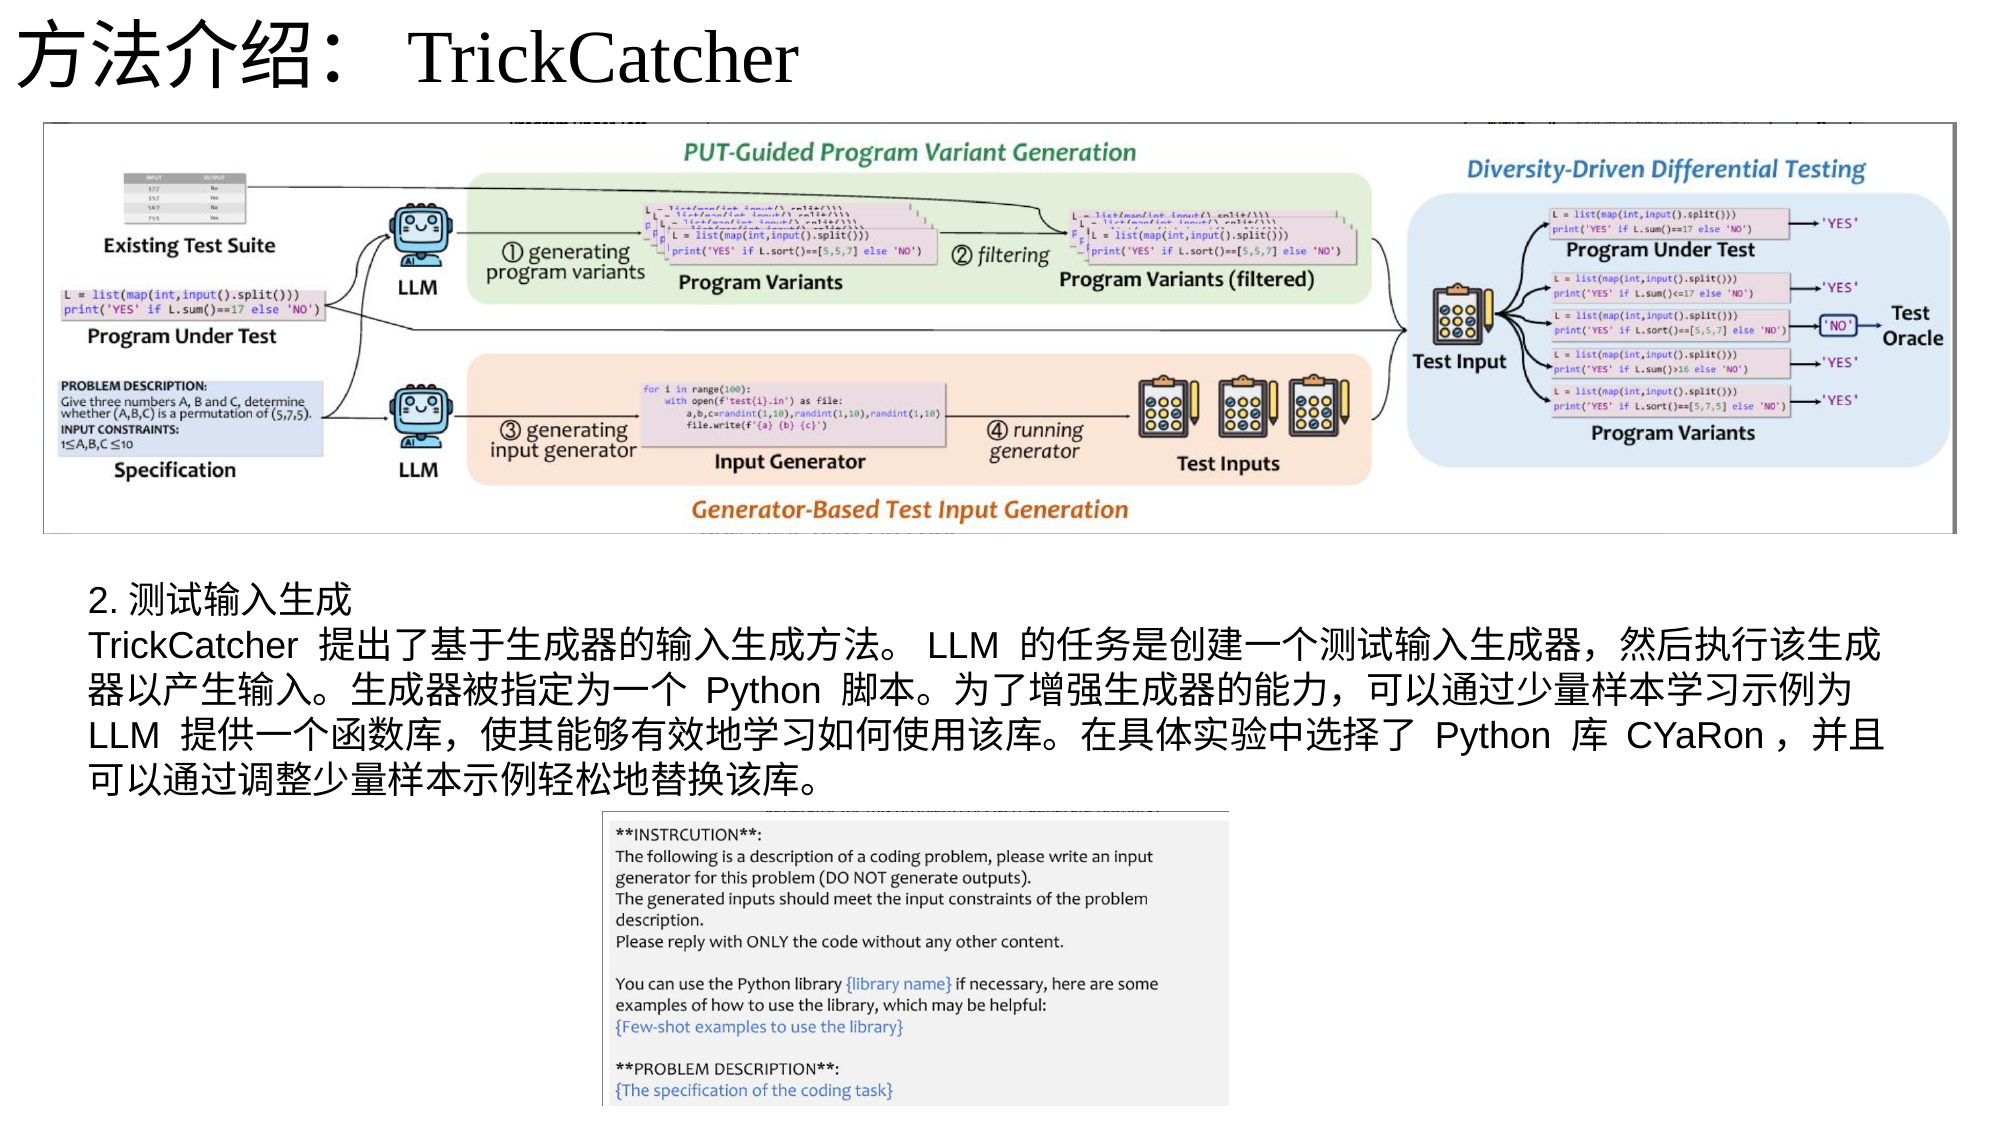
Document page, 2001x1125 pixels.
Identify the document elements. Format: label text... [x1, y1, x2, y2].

picture [42, 122, 1958, 534]
text_box 2.测试输入生成 TrickCatcher 提出了基于生成器的输入生成方法。LLM 的任务是创建一个测试输入生成器，然后执行该生成器以产生输入。生成器被指定为一个 Python 脚本。为了增强生成器的能力，可以通过少量样本学习示例为 LLM 提供一个函数库，使其能够有效地学习如何使用该库。在具体实验中选择了 Python 库 CYaRon，并且可以通过调整少量样本示例轻松地替换该库。 [73, 568, 1929, 833]
picture [601, 810, 1229, 1107]
text_box 方法介绍：TrickCatcher [0, 0, 1036, 105]
